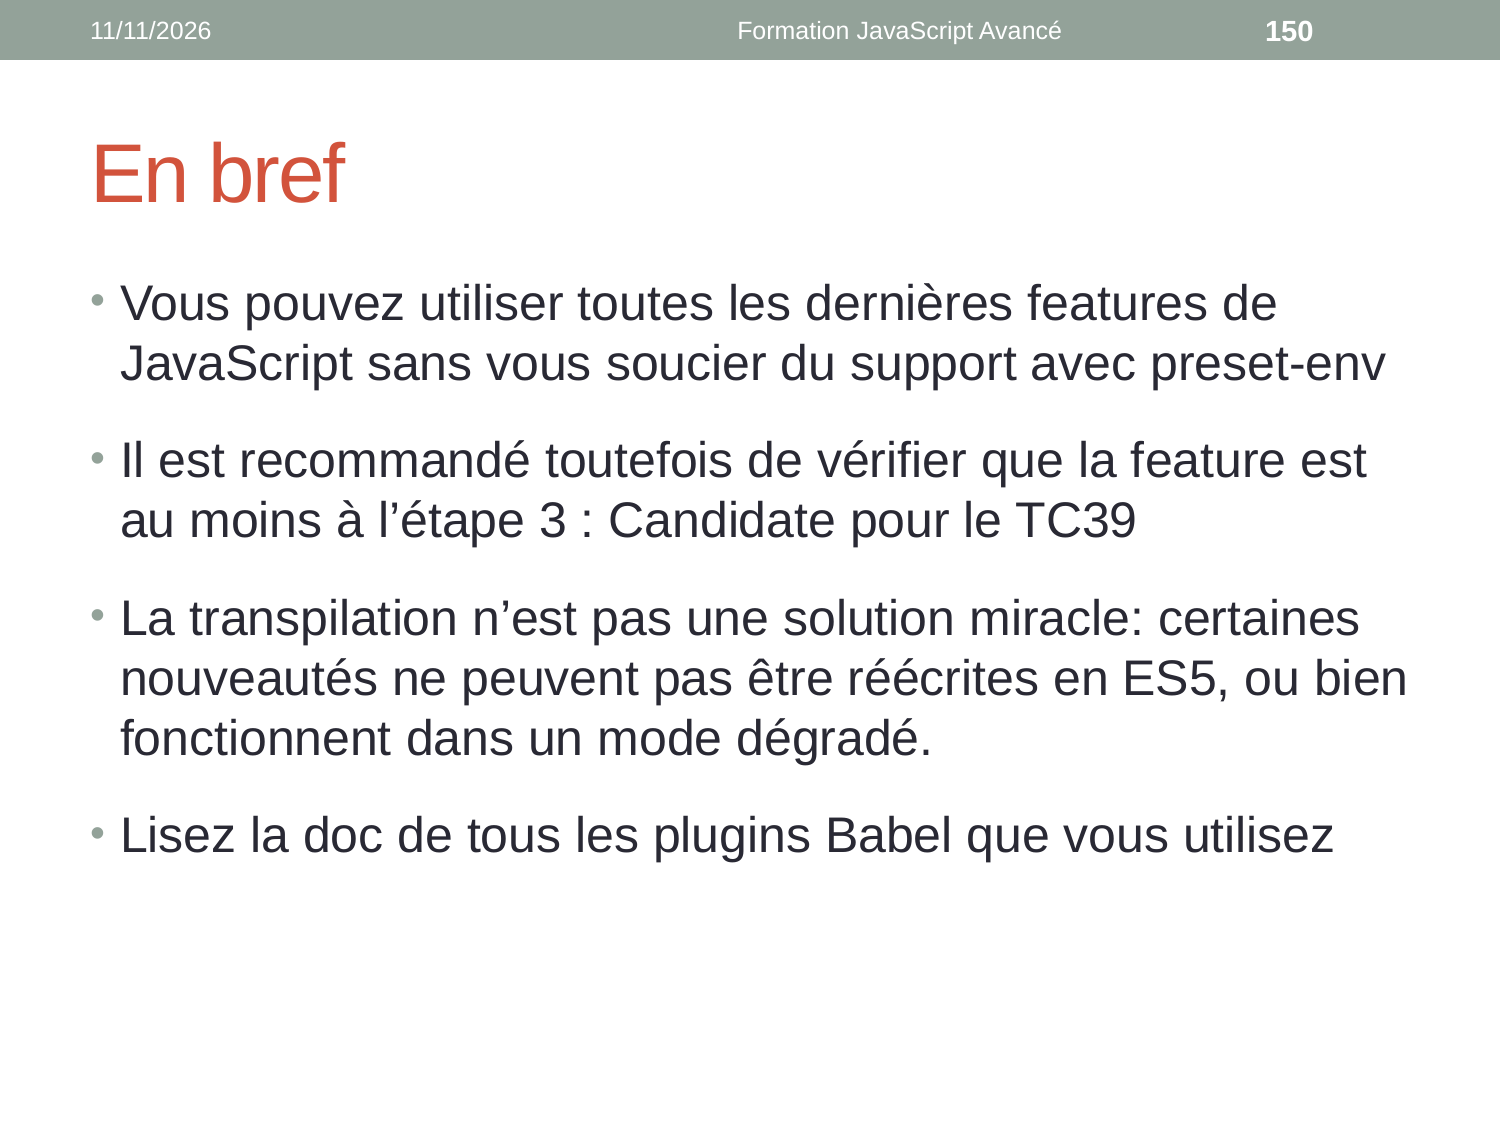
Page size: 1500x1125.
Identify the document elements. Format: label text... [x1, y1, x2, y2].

title En bref [75, 87, 1425, 250]
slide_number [75, 3, 550, 57]
footer Formation JavaScript Avancé [562, 3, 1238, 57]
list Vous pouvez utiliser toutes les dernières features de JavaScript sans vous soucier du support avec preset-env Il est recommandé toutefois de vérifier que la feature est au moins à l’étape 3 : Candidate pour le TC39 La transpilation n’est pas une solution miracle: certaines nouveautés ne peuvent pas être réécrites en ES5, ou bien fonctionnent dans un mode dégradé. Lisez la doc de tous les plugins Babel que vous utilisez [75, 262, 1425, 1063]
slide_number 150 [1250, 3, 1425, 57]
